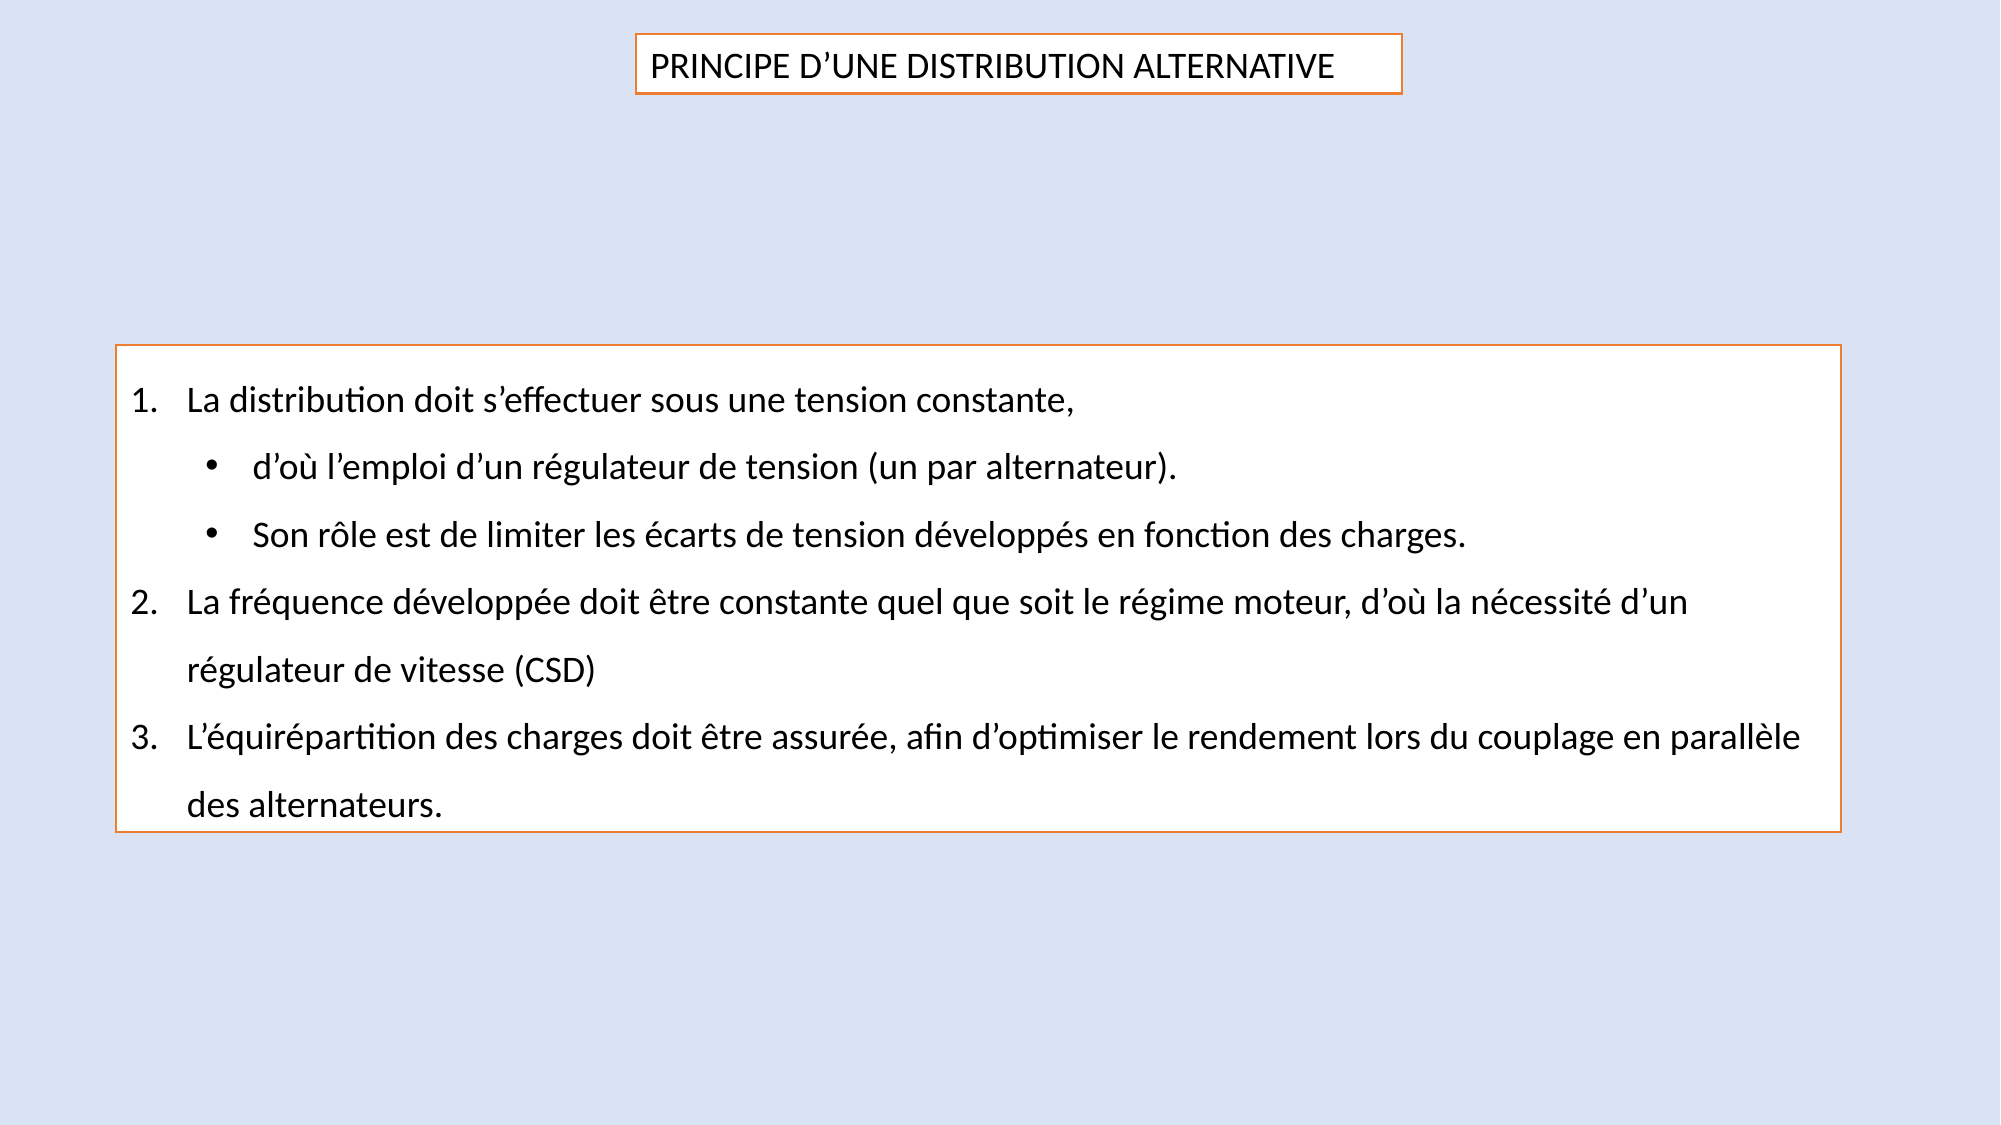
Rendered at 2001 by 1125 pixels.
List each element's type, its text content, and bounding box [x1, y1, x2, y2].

text_box PRINCIPE D’UNE DISTRIBUTION ALTERNATIVE [635, 33, 1403, 95]
text_box La distribution doit s’effectuer sous une tension constante, d’où l’emploi d’un régulateur de tension (un par alternateur). Son rôle est de limiter les écarts de tension développés en fonction des charges. La fréquence développée doit être constante quel que soit le régime moteur, d’où la nécessité d’un régulateur de vitesse (CSD) L’équirépartition des charges doit être assurée, afin d’optimiser le rendement lors du couplage en parallèle des alternateurs. [115, 344, 1842, 833]
